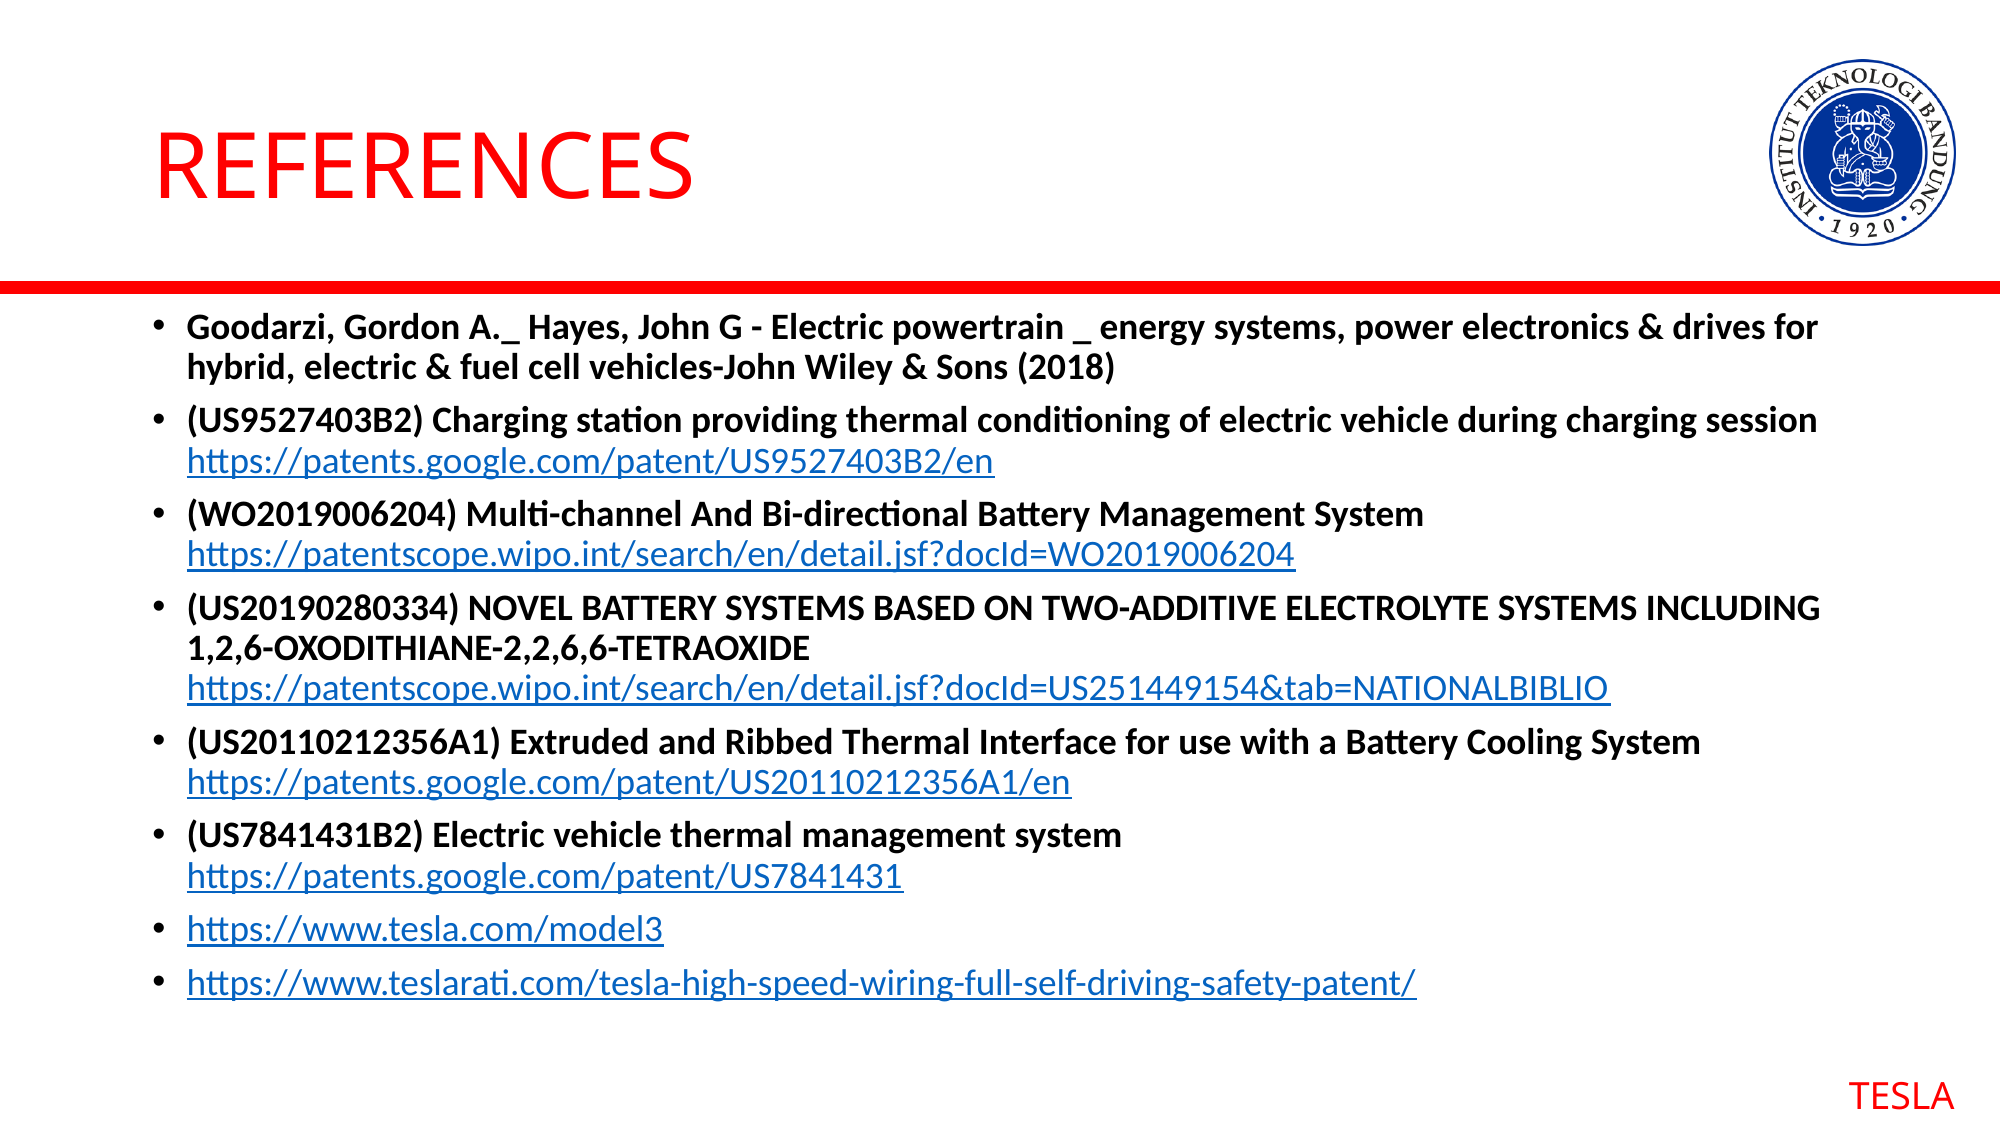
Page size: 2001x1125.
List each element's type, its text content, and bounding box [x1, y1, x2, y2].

list Goodarzi, Gordon A._ Hayes, John G - Electric powertrain _ energy systems, power electronics & drives for hybrid, electric & fuel cell vehicles-John Wiley & Sons (2018) (US9527403B2) Charging station providing thermal conditioning of electric vehicle during charging session https://patents.google.com/patent/US9527403B2/en (WO2019006204) Multi-channel And Bi-directional Battery Management System https://patentscope.wipo.int/search/en/detail.jsf?docId=WO2019006204 (US20190280334) NOVEL BATTERY SYSTEMS BASED ON TWO-ADDITIVE ELECTROLYTE SYSTEMS INCLUDING 1,2,6-OXODITHIANE-2,2,6,6-TETRAOXIDE https://patentscope.wipo.int/search/en/detail.jsf?docId=US251449154&tab=NATIONALBIBLIO (US20110212356A1) Extruded and Ribbed Thermal Interface for use with a Battery Cooling System https://patents.google.com/patent/US20110212356A1/en (US7841431B2) Electric vehicle thermal management system https://patents.google.com/patent/US7841431 https://www.tesla.com/model3 https://www.teslarati.com/tesla-high-speed-wiring-full-self-driving-safety-patent/ [137, 299, 1863, 1014]
picture [1769, 59, 1956, 246]
text_box TESLA [1834, 1064, 1970, 1125]
title REFERENCES [137, 59, 1863, 278]
